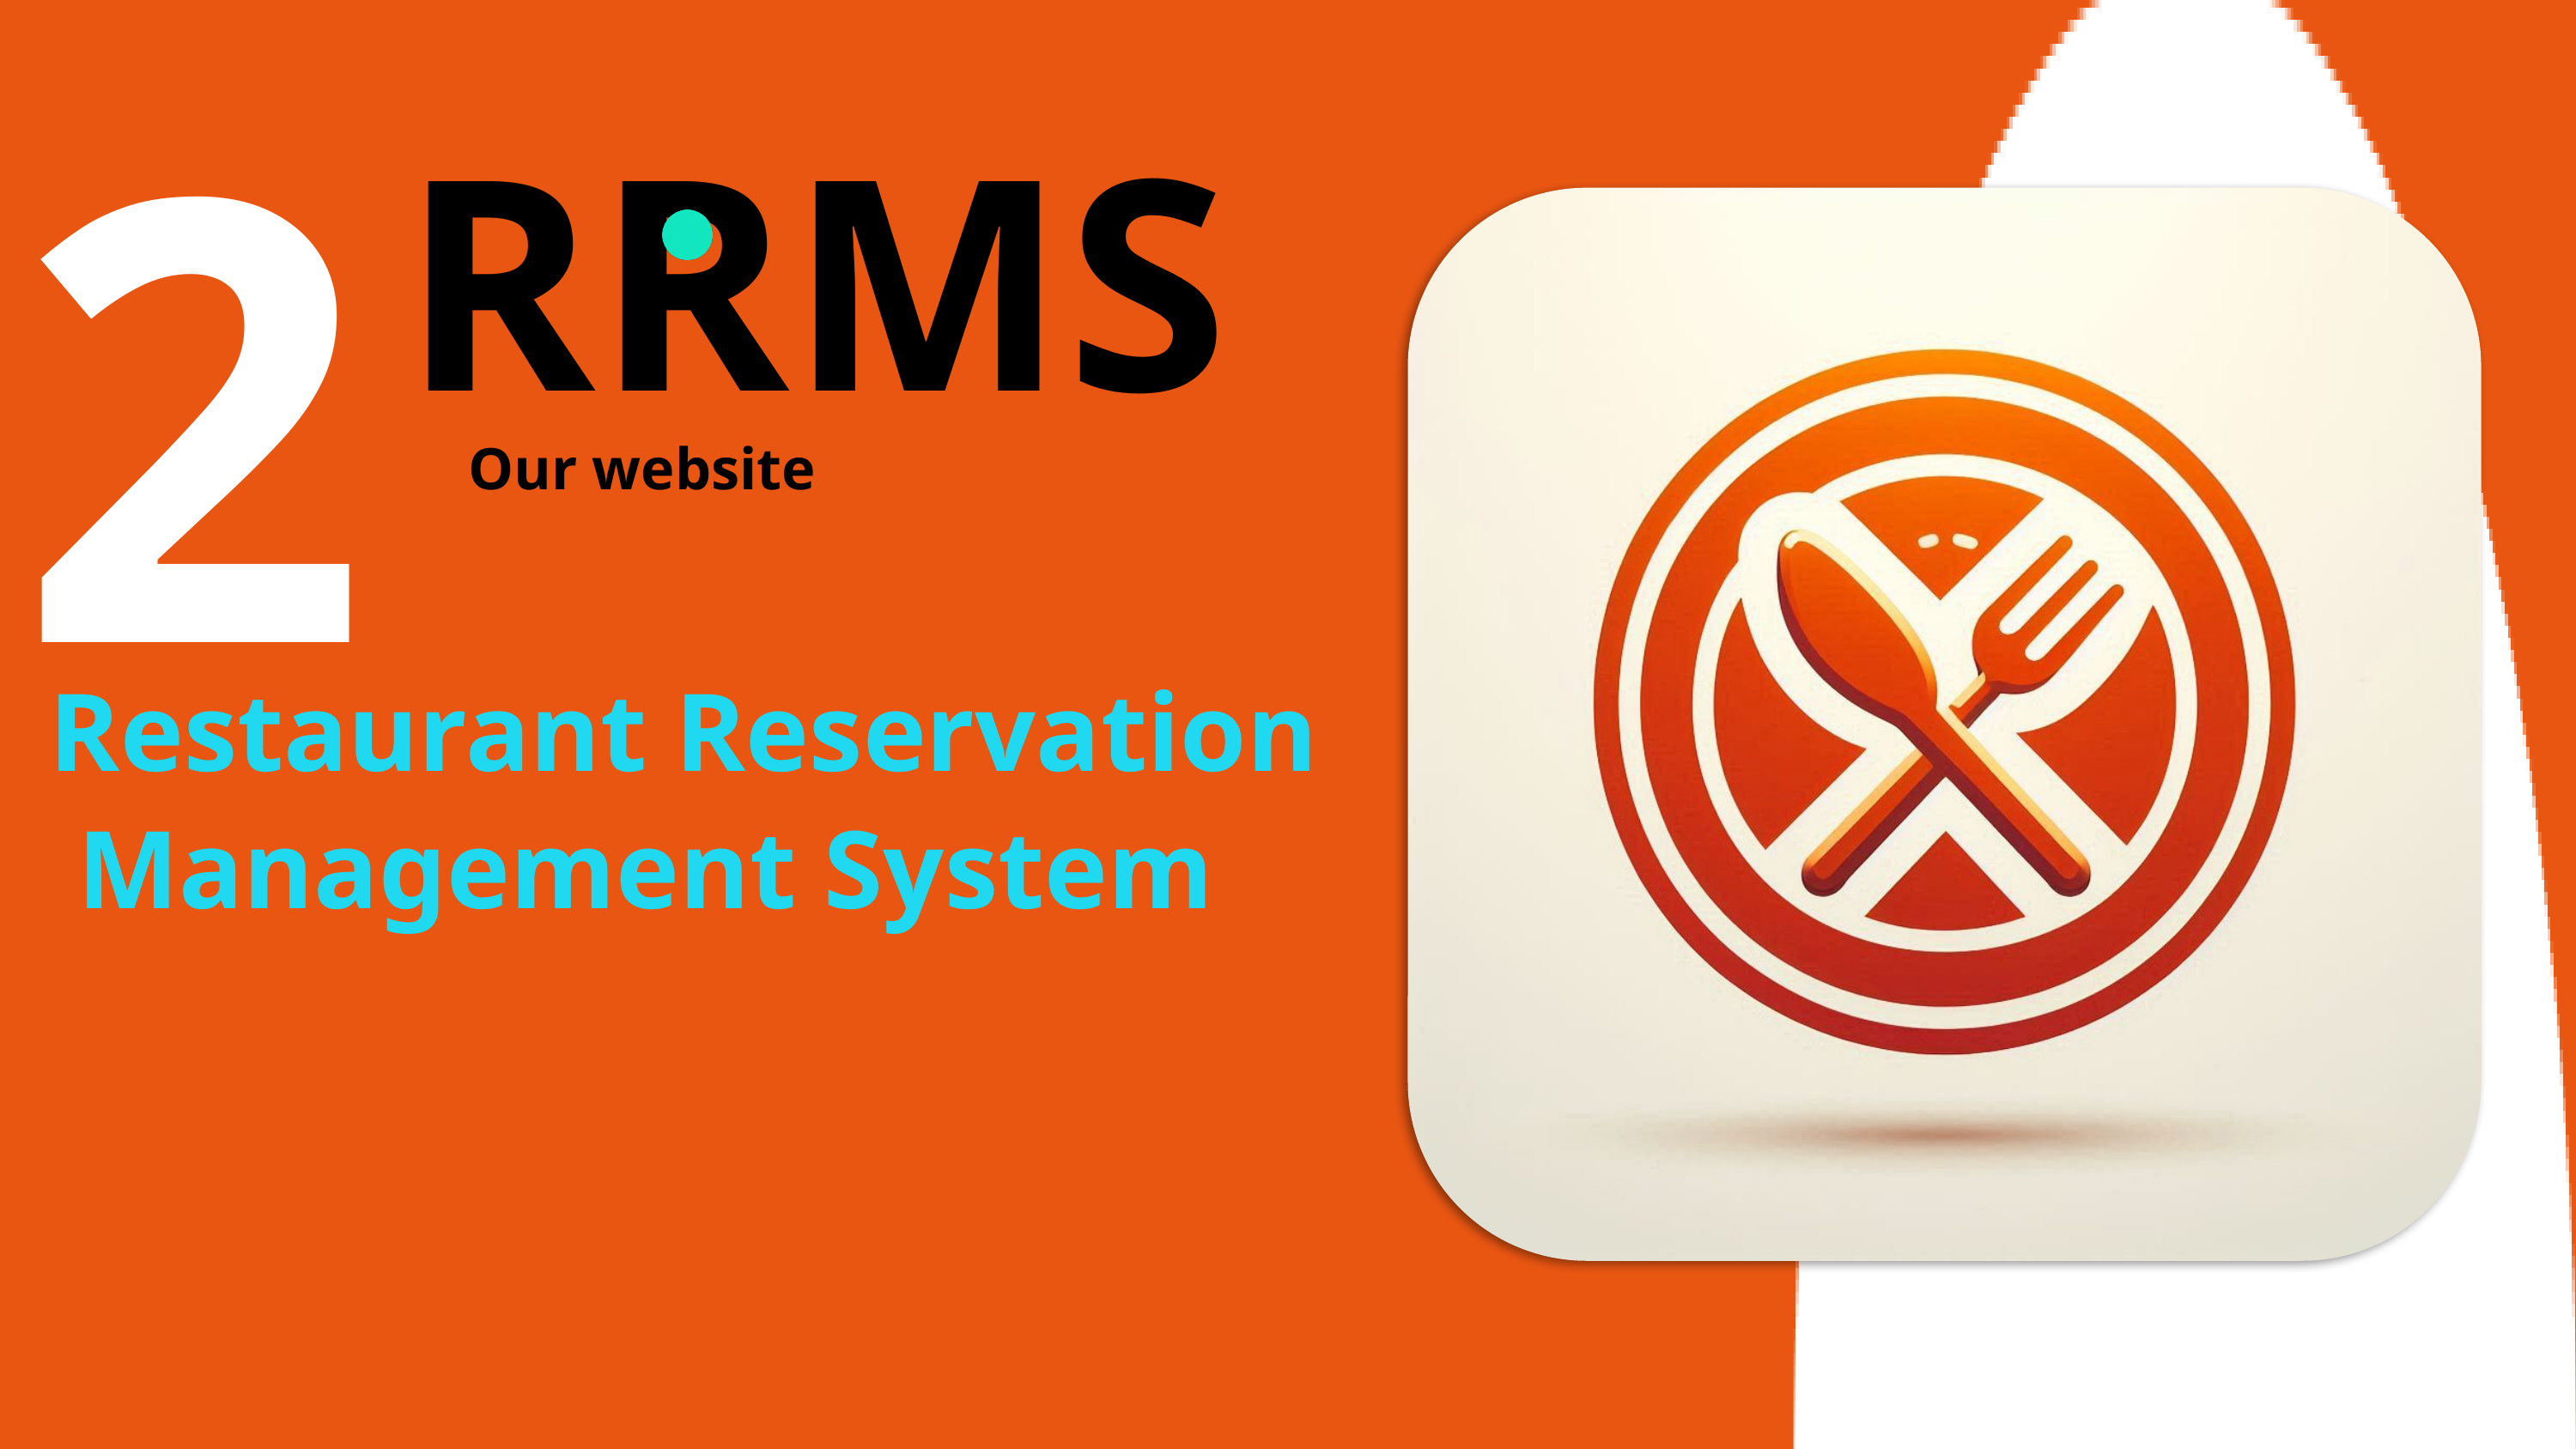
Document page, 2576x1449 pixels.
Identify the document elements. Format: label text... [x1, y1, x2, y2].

text_box Restaurant Reservation Management System [49, 724, 1396, 931]
picture [1407, 187, 2482, 1261]
text_box RRMS [402, 155, 1322, 450]
text_box [1793, 0, 2576, 1449]
text_box Our website [468, 432, 857, 501]
text_box 2 [0, 27, 370, 766]
text_box [662, 209, 713, 260]
